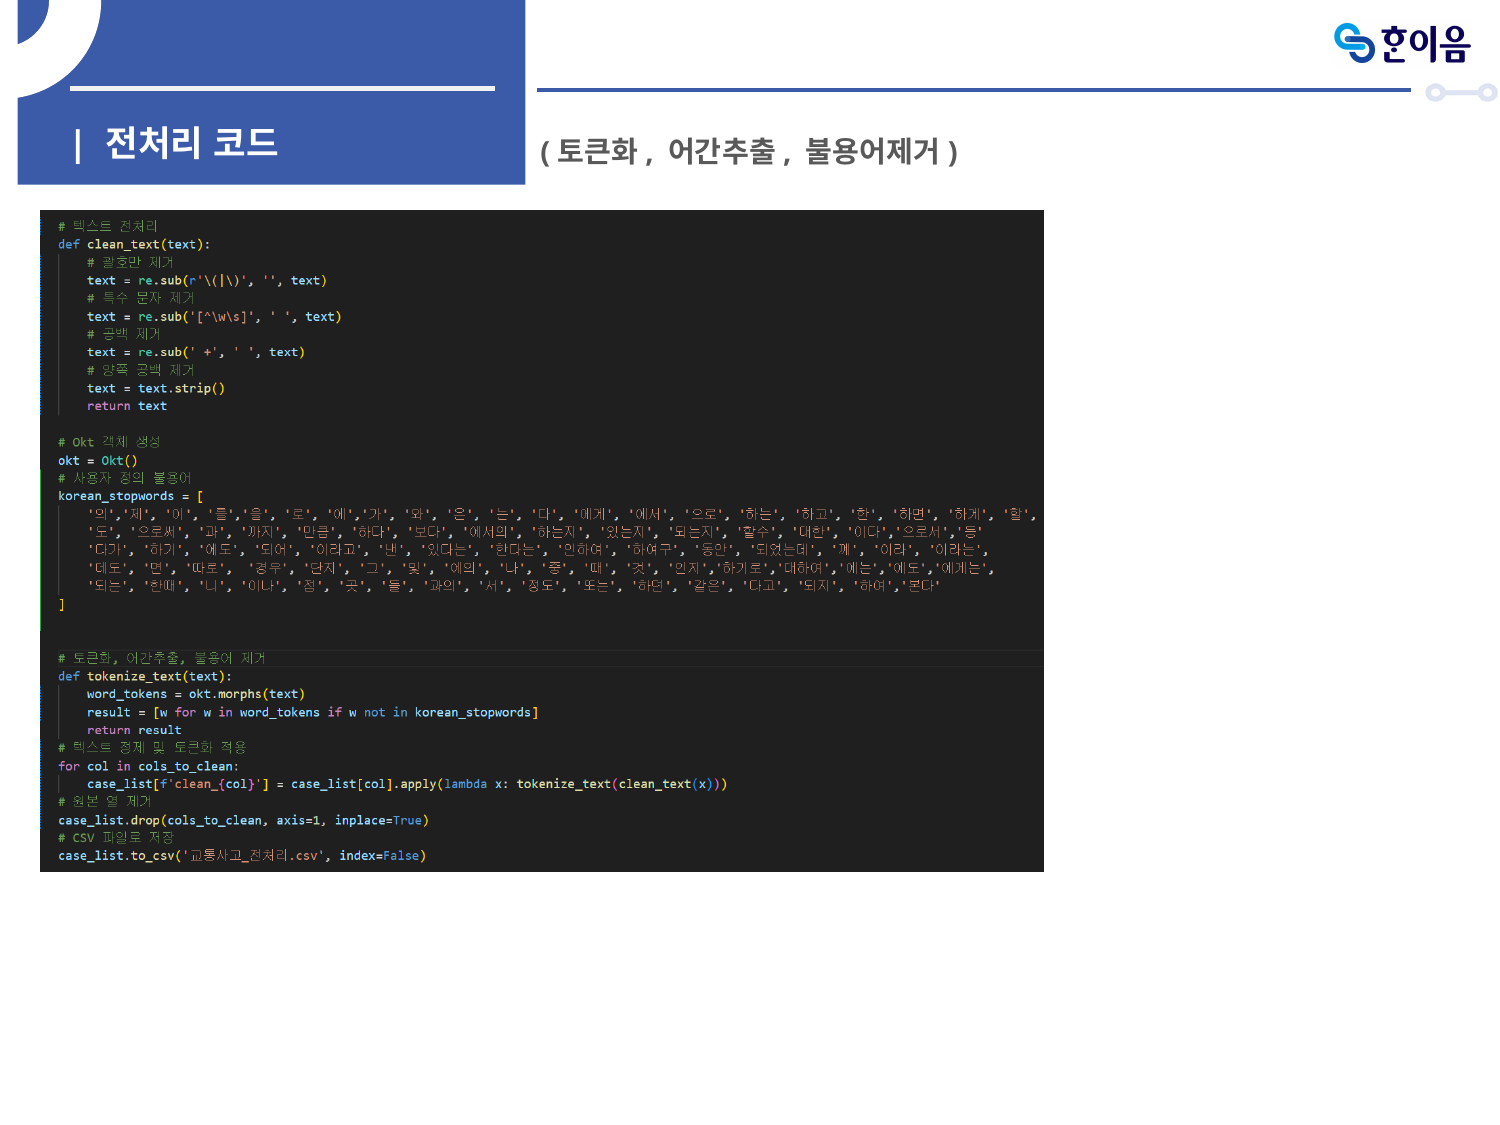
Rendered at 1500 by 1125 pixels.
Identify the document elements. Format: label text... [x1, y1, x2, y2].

picture [1330, 20, 1474, 67]
text_box | 전처리 코드 [53, 113, 538, 159]
picture [1422, 77, 1499, 105]
text_box [1, 1, 100, 97]
text_box (토큰화, 어간추출, 불용어제거) [525, 118, 1358, 184]
text_box [17, 0, 526, 185]
picture [40, 210, 1045, 872]
